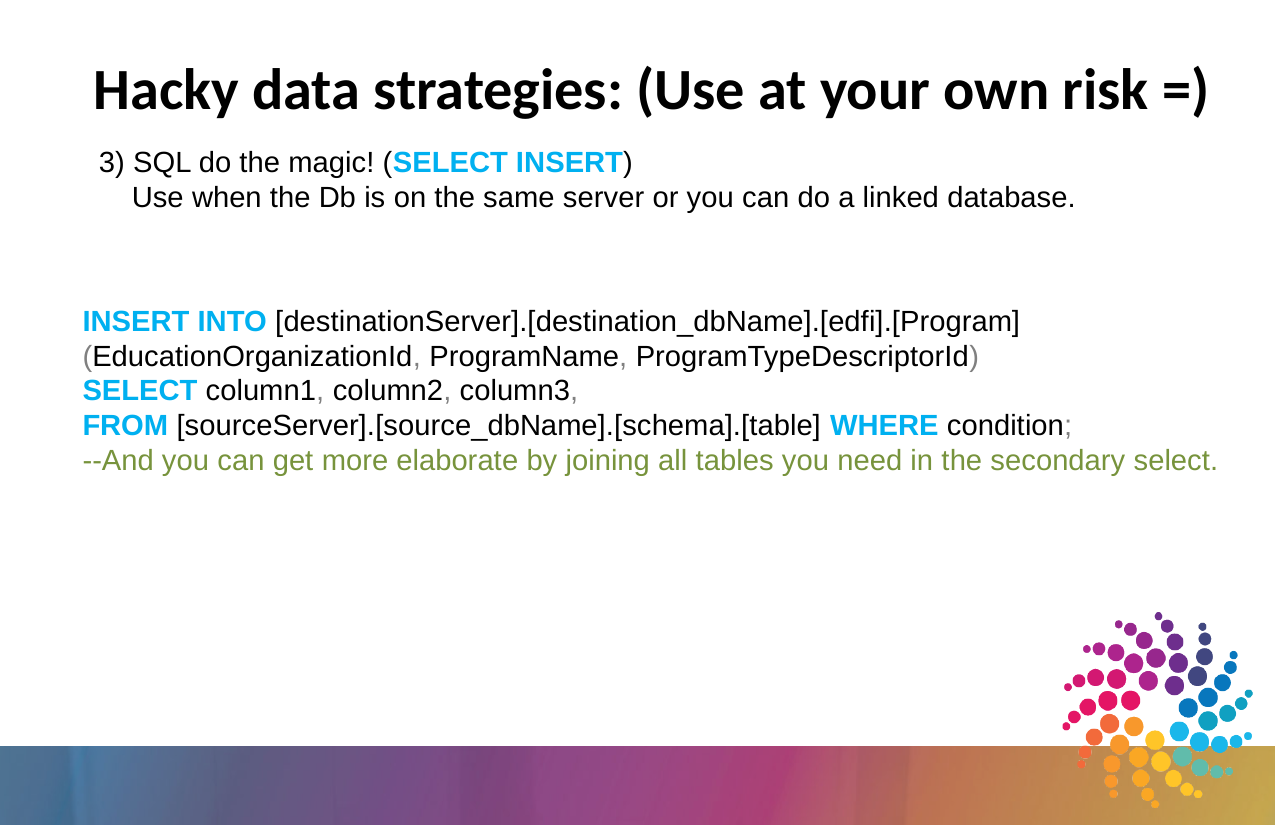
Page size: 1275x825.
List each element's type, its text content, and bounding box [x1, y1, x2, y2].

text_box INSERT INTO [destinationServer].[destination_dbName].[edfi].[Program] (EducationOrganizationId, ProgramName, ProgramTypeDescriptorId) SELECT column1, column2, column3, FROM [sourceServer].[source_dbName].[schema].[table] WHERE condition; --And you can get more elaborate by joining all tables you need in the secondary select. [67, 294, 1236, 484]
picture [0, 612, 1275, 825]
text_box 3) SQL do the magic! (SELECT INSERT) Use when the Db is on the same server or you can do a linked database. [84, 135, 1093, 291]
text_box Hacky data strategies: (Use at your own risk =) [52, 35, 1252, 136]
